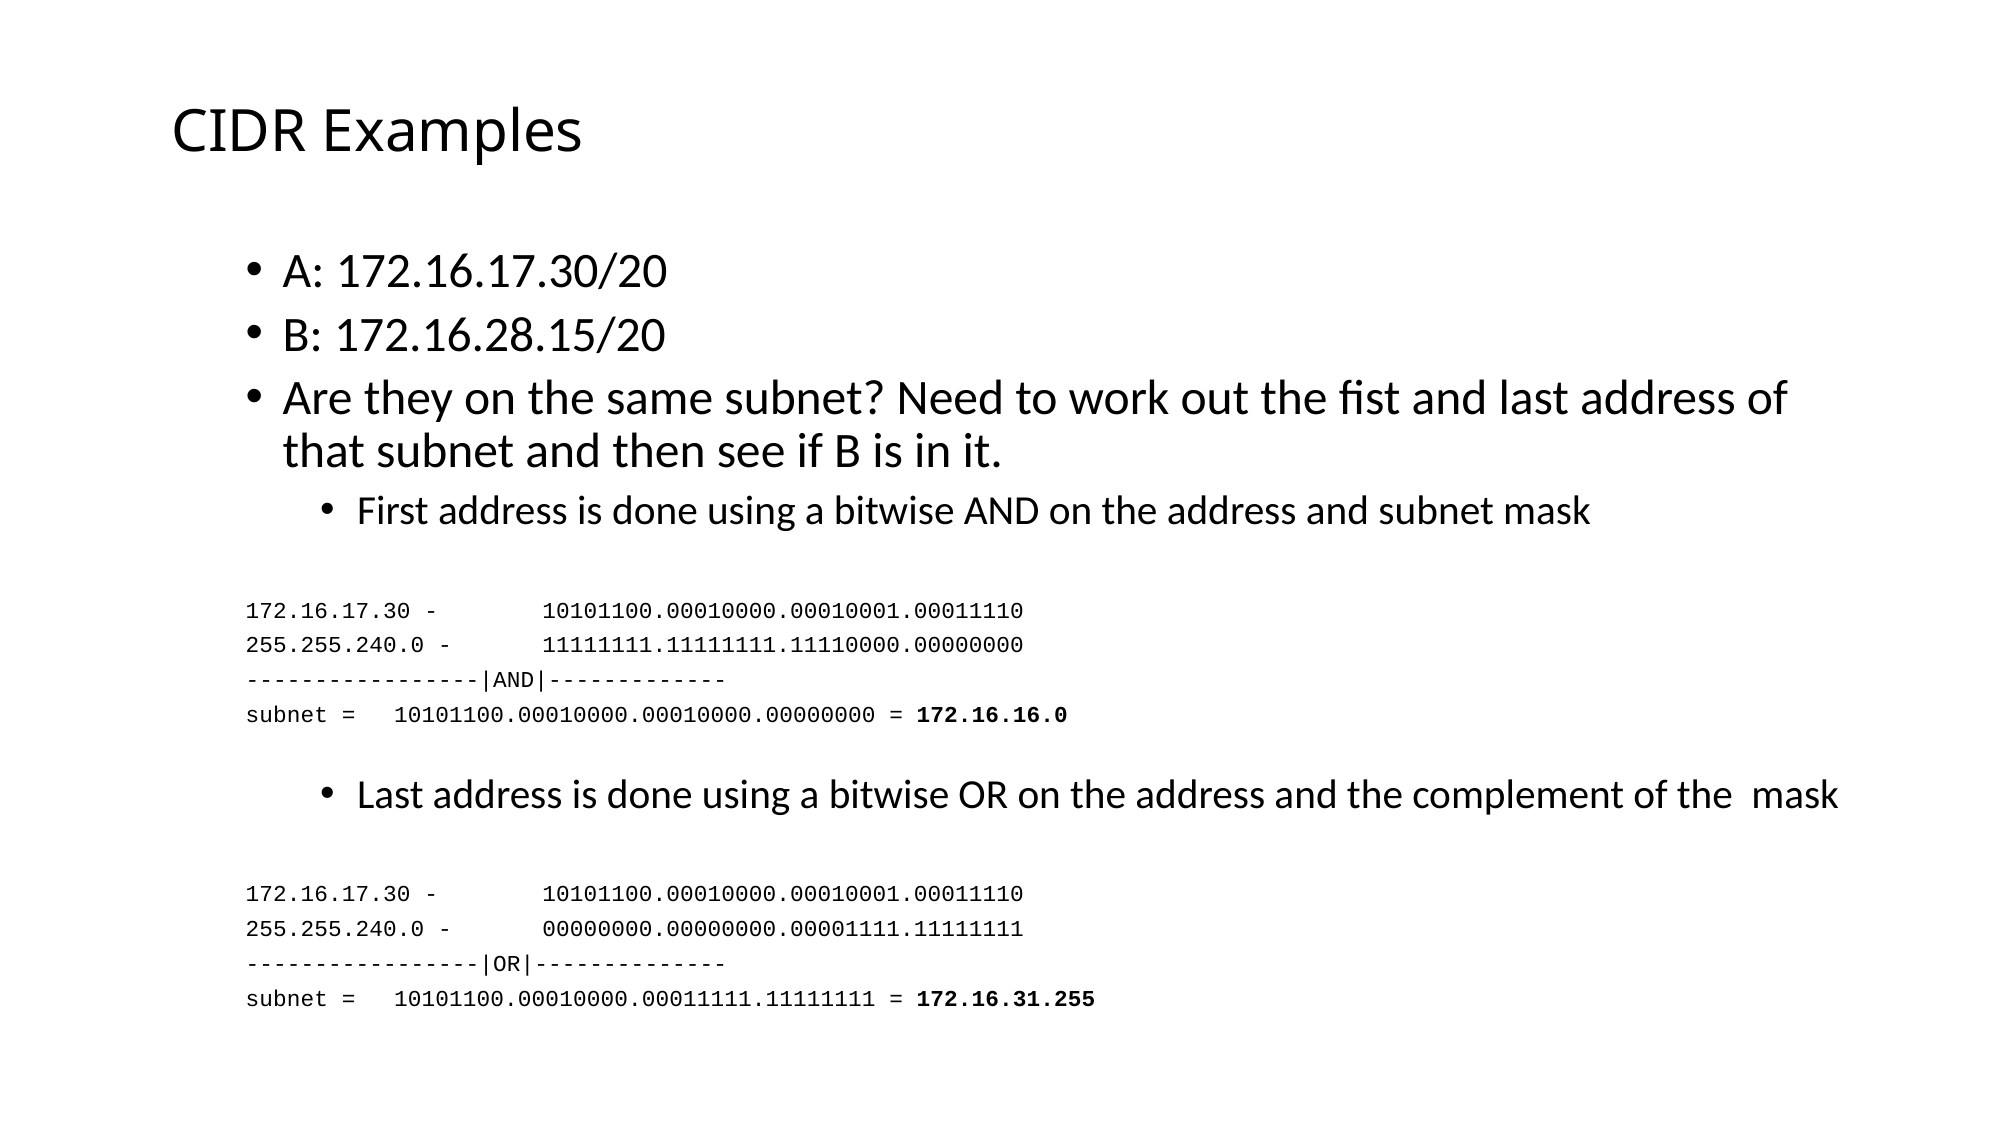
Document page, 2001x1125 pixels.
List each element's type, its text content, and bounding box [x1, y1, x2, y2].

text_box CIDR Examples [156, 27, 1355, 237]
text_box A: 172.16.17.30/20 B: 172.16.28.15/20 Are they on the same subnet? Need to work out the fist and last address of that subnet and then see if B is in it. First address is done using a bitwise AND on the address and subnet mask 172.16.17.30 - 10101100.00010000.00010001.00011110 255.255.240.0 - 11111111.11111111.11110000.00000000 -----------------|AND|------------- subnet = 10101100.00010000.00010000.00000000 = 172.16.16.0 Last address is done using a bitwise OR on the address and the complement of the mask 172.16.17.30 - 10101100.00010000.00010001.00011110 255.255.240.0 - 00000000.00000000.00001111.11111111 -----------------|OR|-------------- subnet = 10101100.00010000.00011111.11111111 = 172.16.31.255 [156, 237, 1863, 1036]
